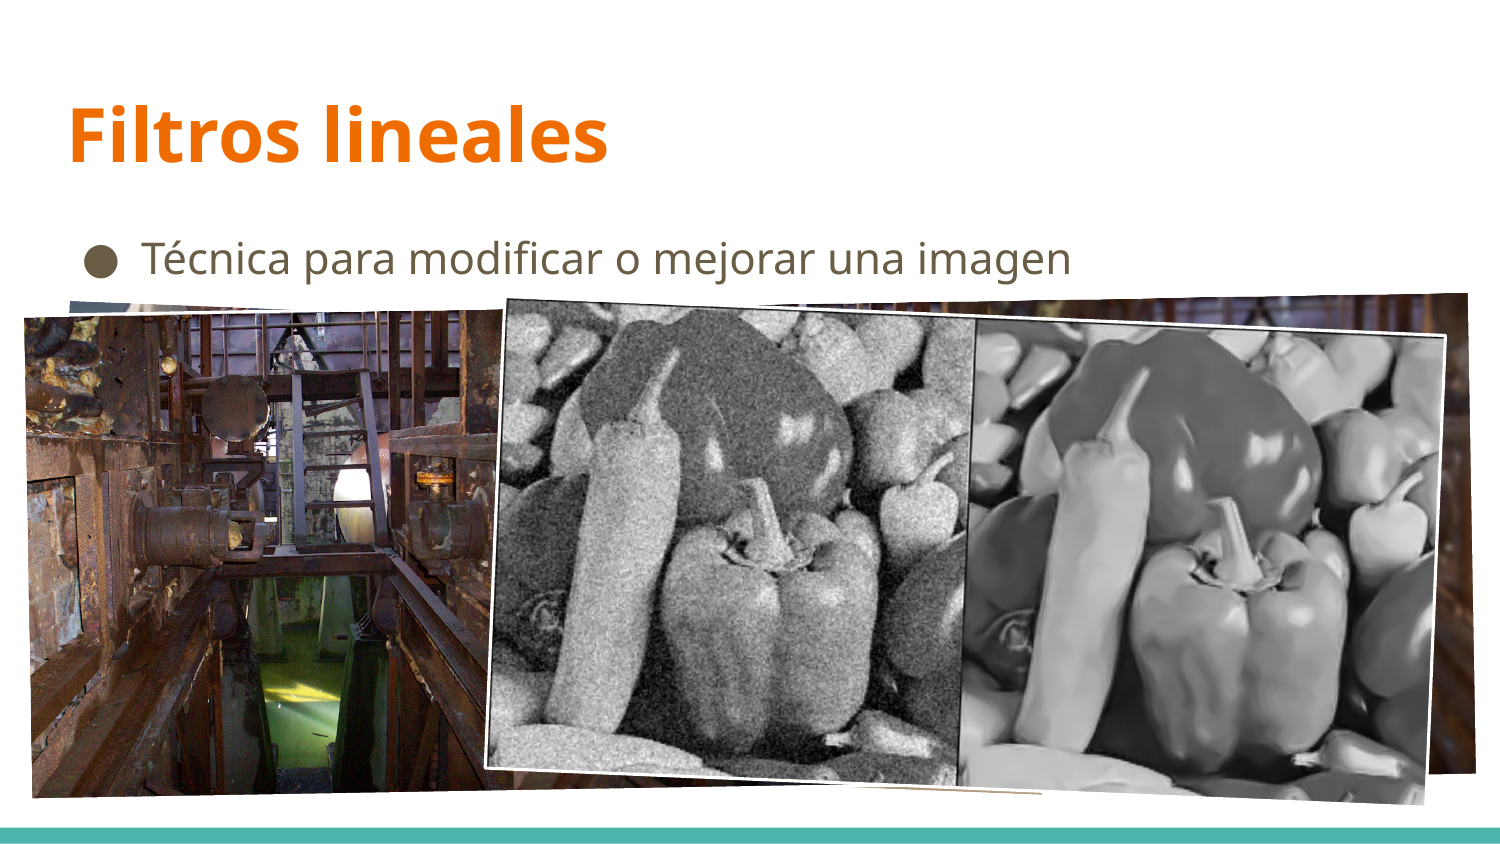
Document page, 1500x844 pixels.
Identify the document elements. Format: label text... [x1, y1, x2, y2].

picture [25, 293, 1475, 805]
title Filtros lineales [51, 72, 1449, 189]
list Técnica para modificar o mejorar una imagen [51, 207, 1449, 303]
